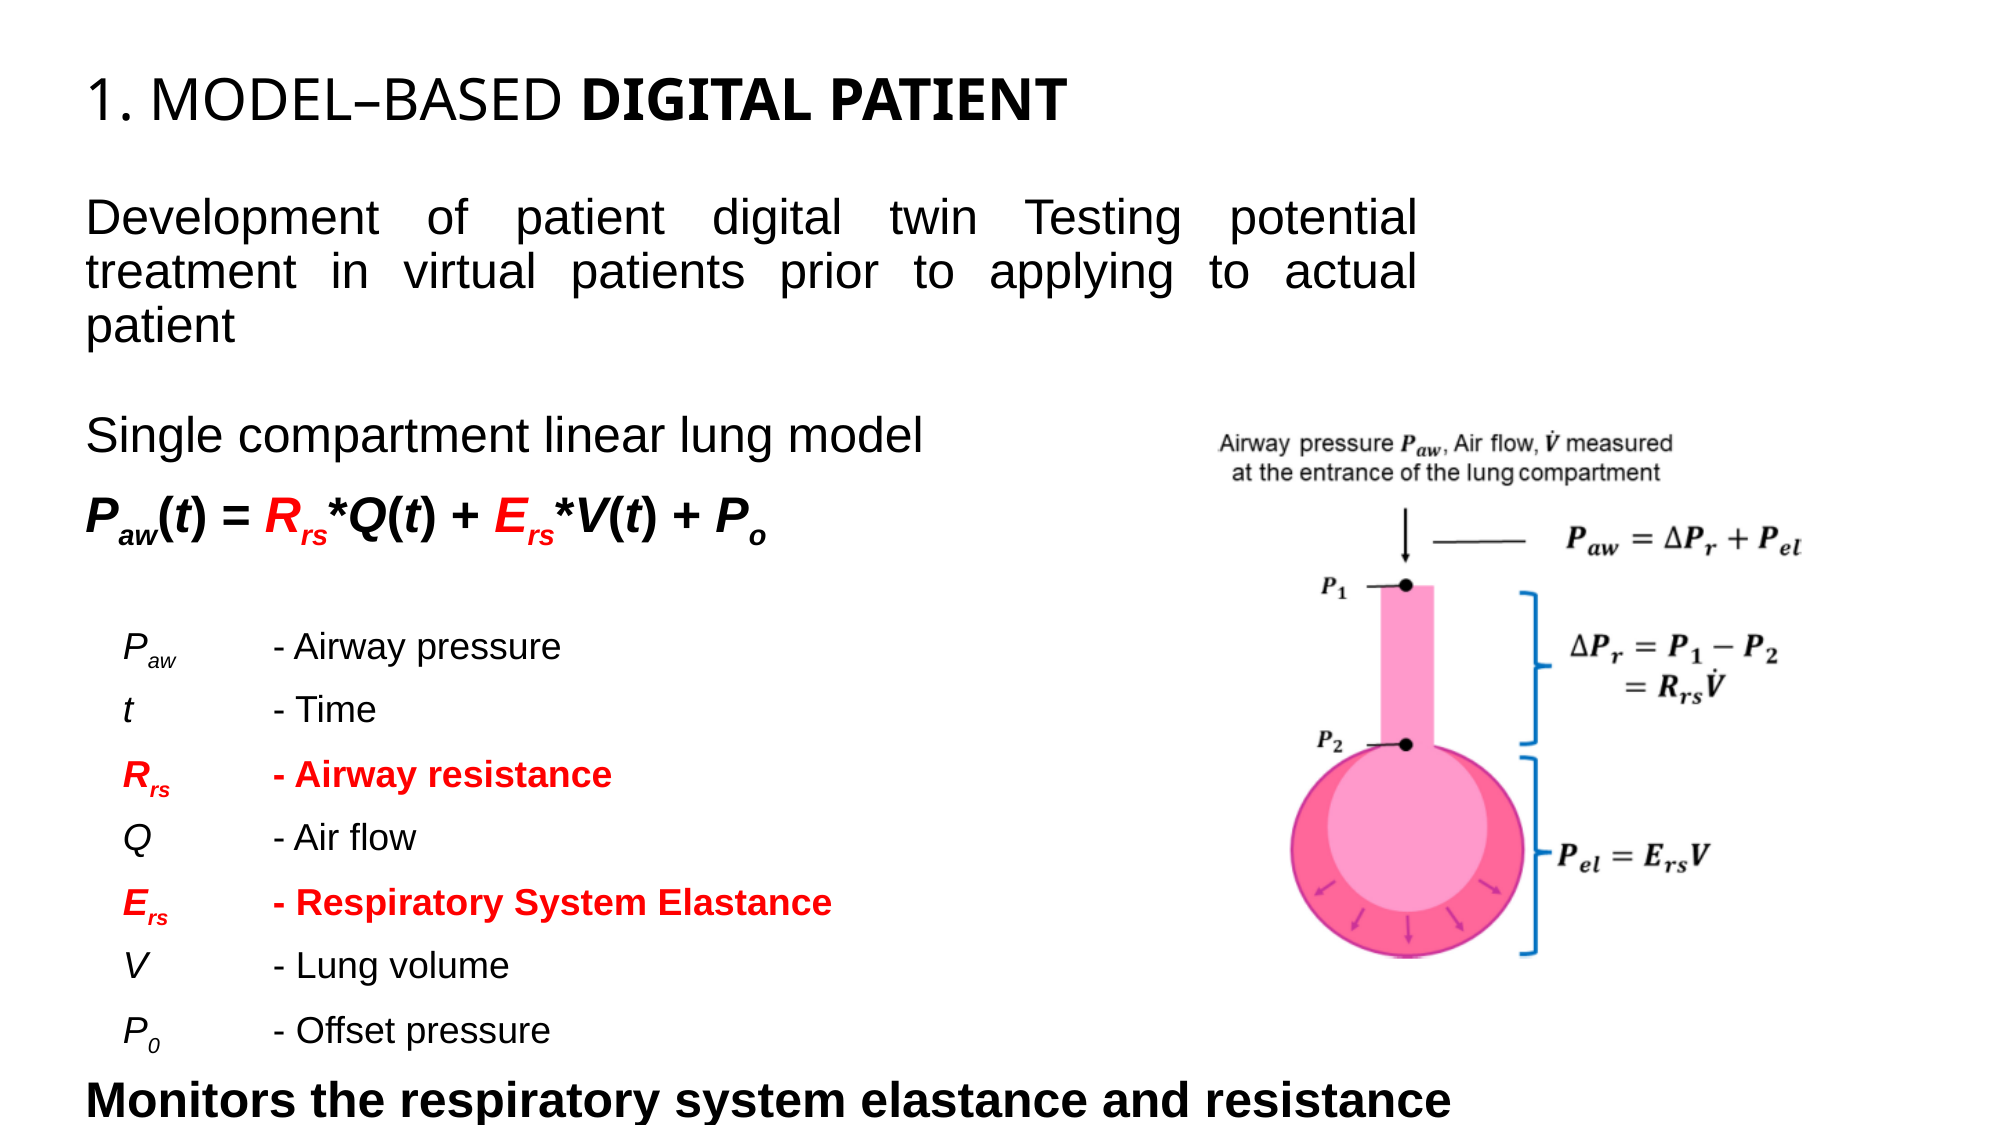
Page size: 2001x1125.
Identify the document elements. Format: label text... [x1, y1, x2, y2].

text_box Development of patient digital twin Testing potential treatment in virtual patients prior to applying to actual patient [70, 177, 1434, 361]
list Single compartment linear lung model Paw(t) = Rrs*Q(t) + Ers*V(t) + Po Paw - Airway pressure t - Time Rrs - Airway resistance Q - Air flow Ers - Respiratory System Elastance V - Lung volume P0 - Offset pressure Monitors the respiratory system elastance and resistance [70, 401, 1621, 1125]
text_box 1. Model–based Digital patient [70, 62, 1980, 214]
picture [1127, 411, 1875, 970]
